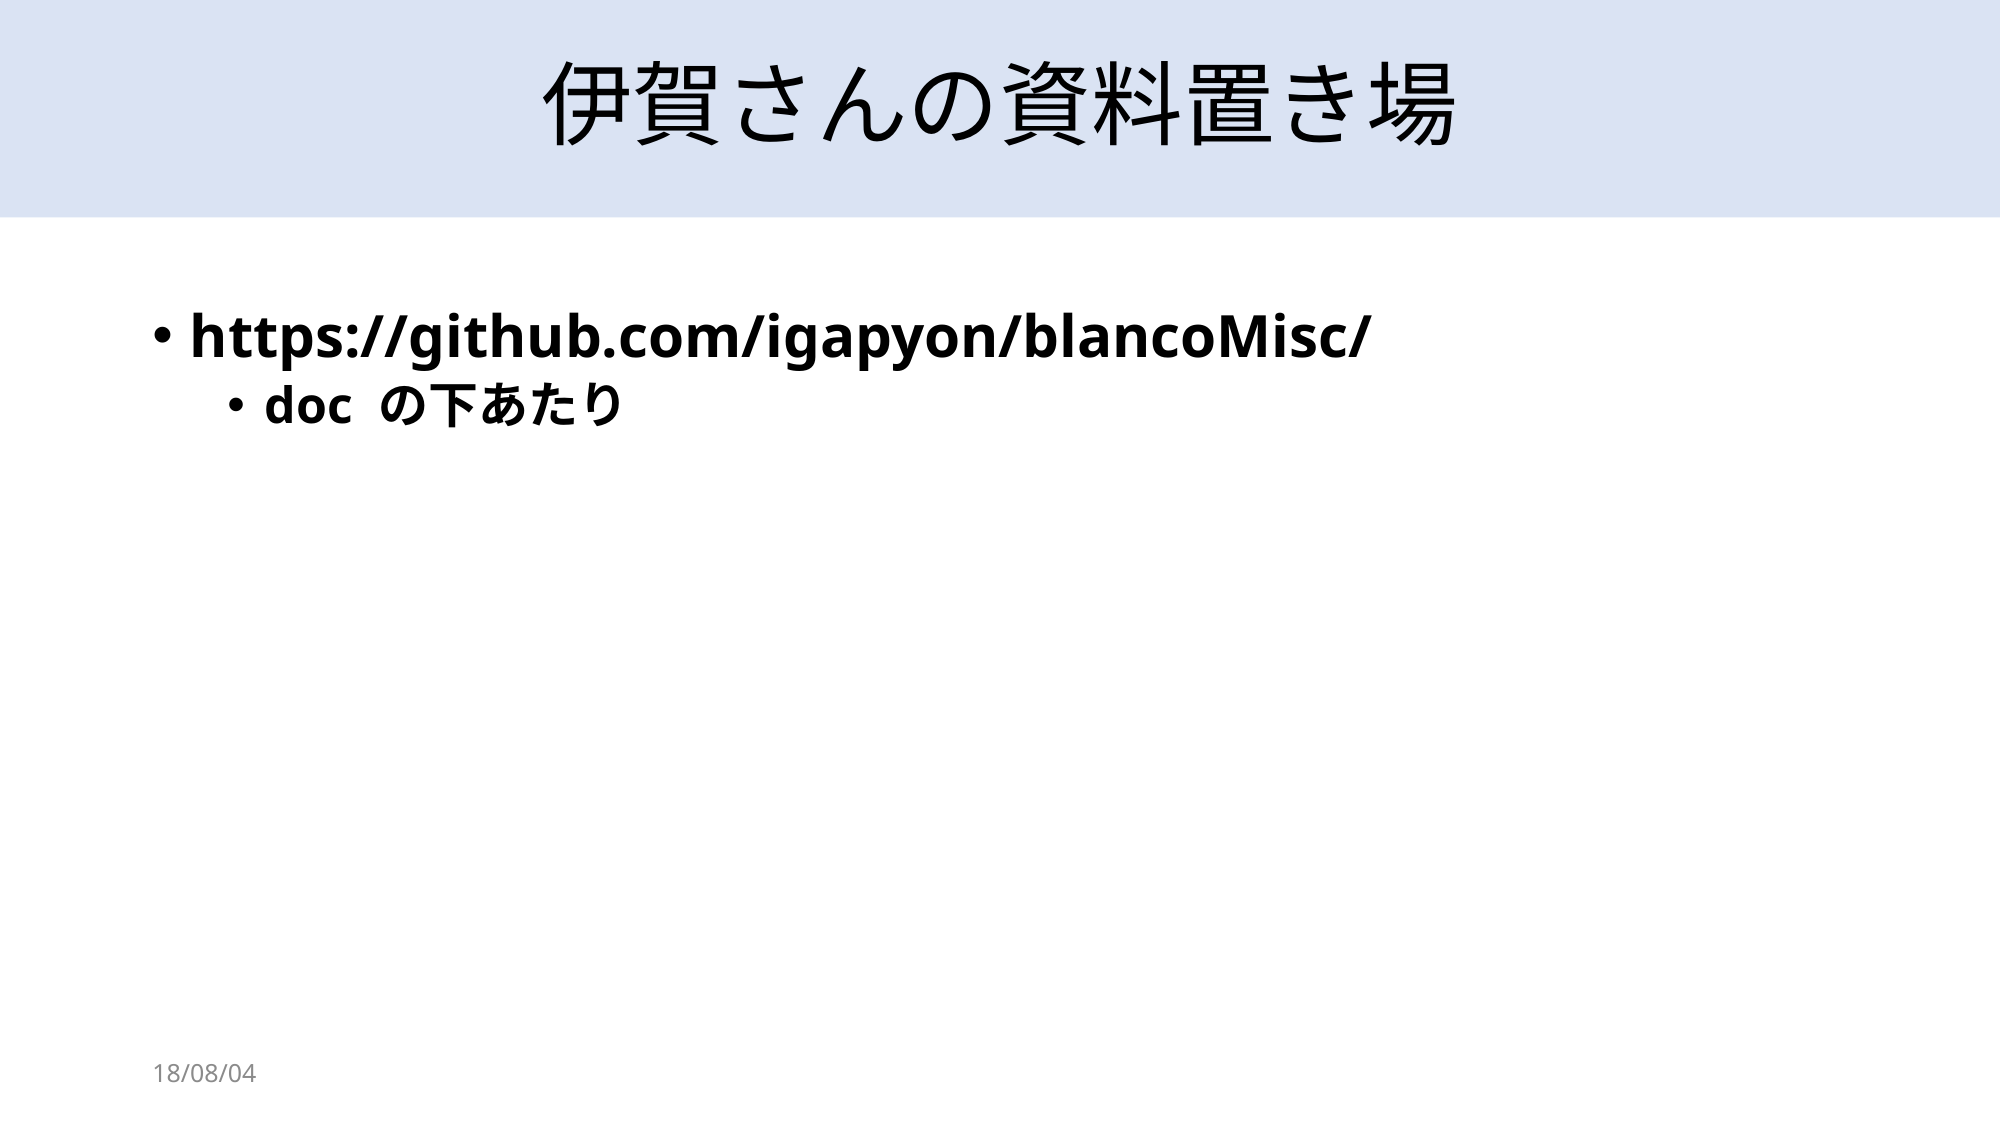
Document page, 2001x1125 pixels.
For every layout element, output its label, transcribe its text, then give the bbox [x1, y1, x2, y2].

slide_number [137, 1042, 588, 1103]
list https://github.com/igapyon/blancoMisc/ doc の下あたり [137, 299, 1863, 1014]
title 伊賀さんの資料置き場 [0, 0, 2000, 218]
